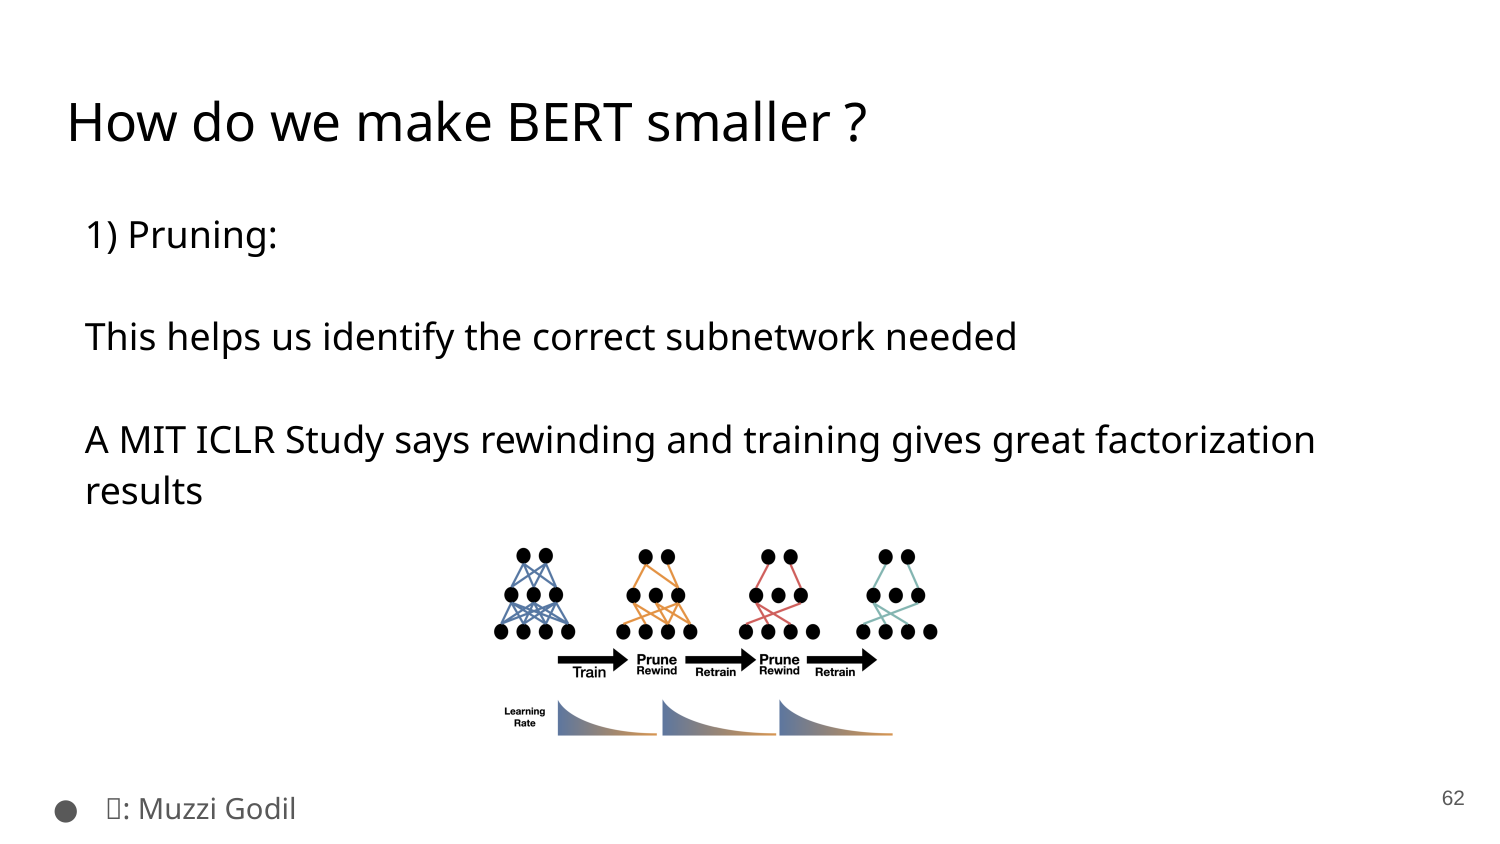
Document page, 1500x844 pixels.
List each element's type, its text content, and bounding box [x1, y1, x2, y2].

list 1) Pruning: This helps us identify the correct subnetwork needed A MIT ICLR Study says rewinding and training gives great factorization results [51, 189, 1449, 750]
list 🔭: Muzzi Godil [15, 770, 533, 844]
slide_number 62 [1389, 764, 1480, 830]
title How do we make BERT smaller ? [51, 72, 1449, 167]
picture [490, 491, 942, 792]
